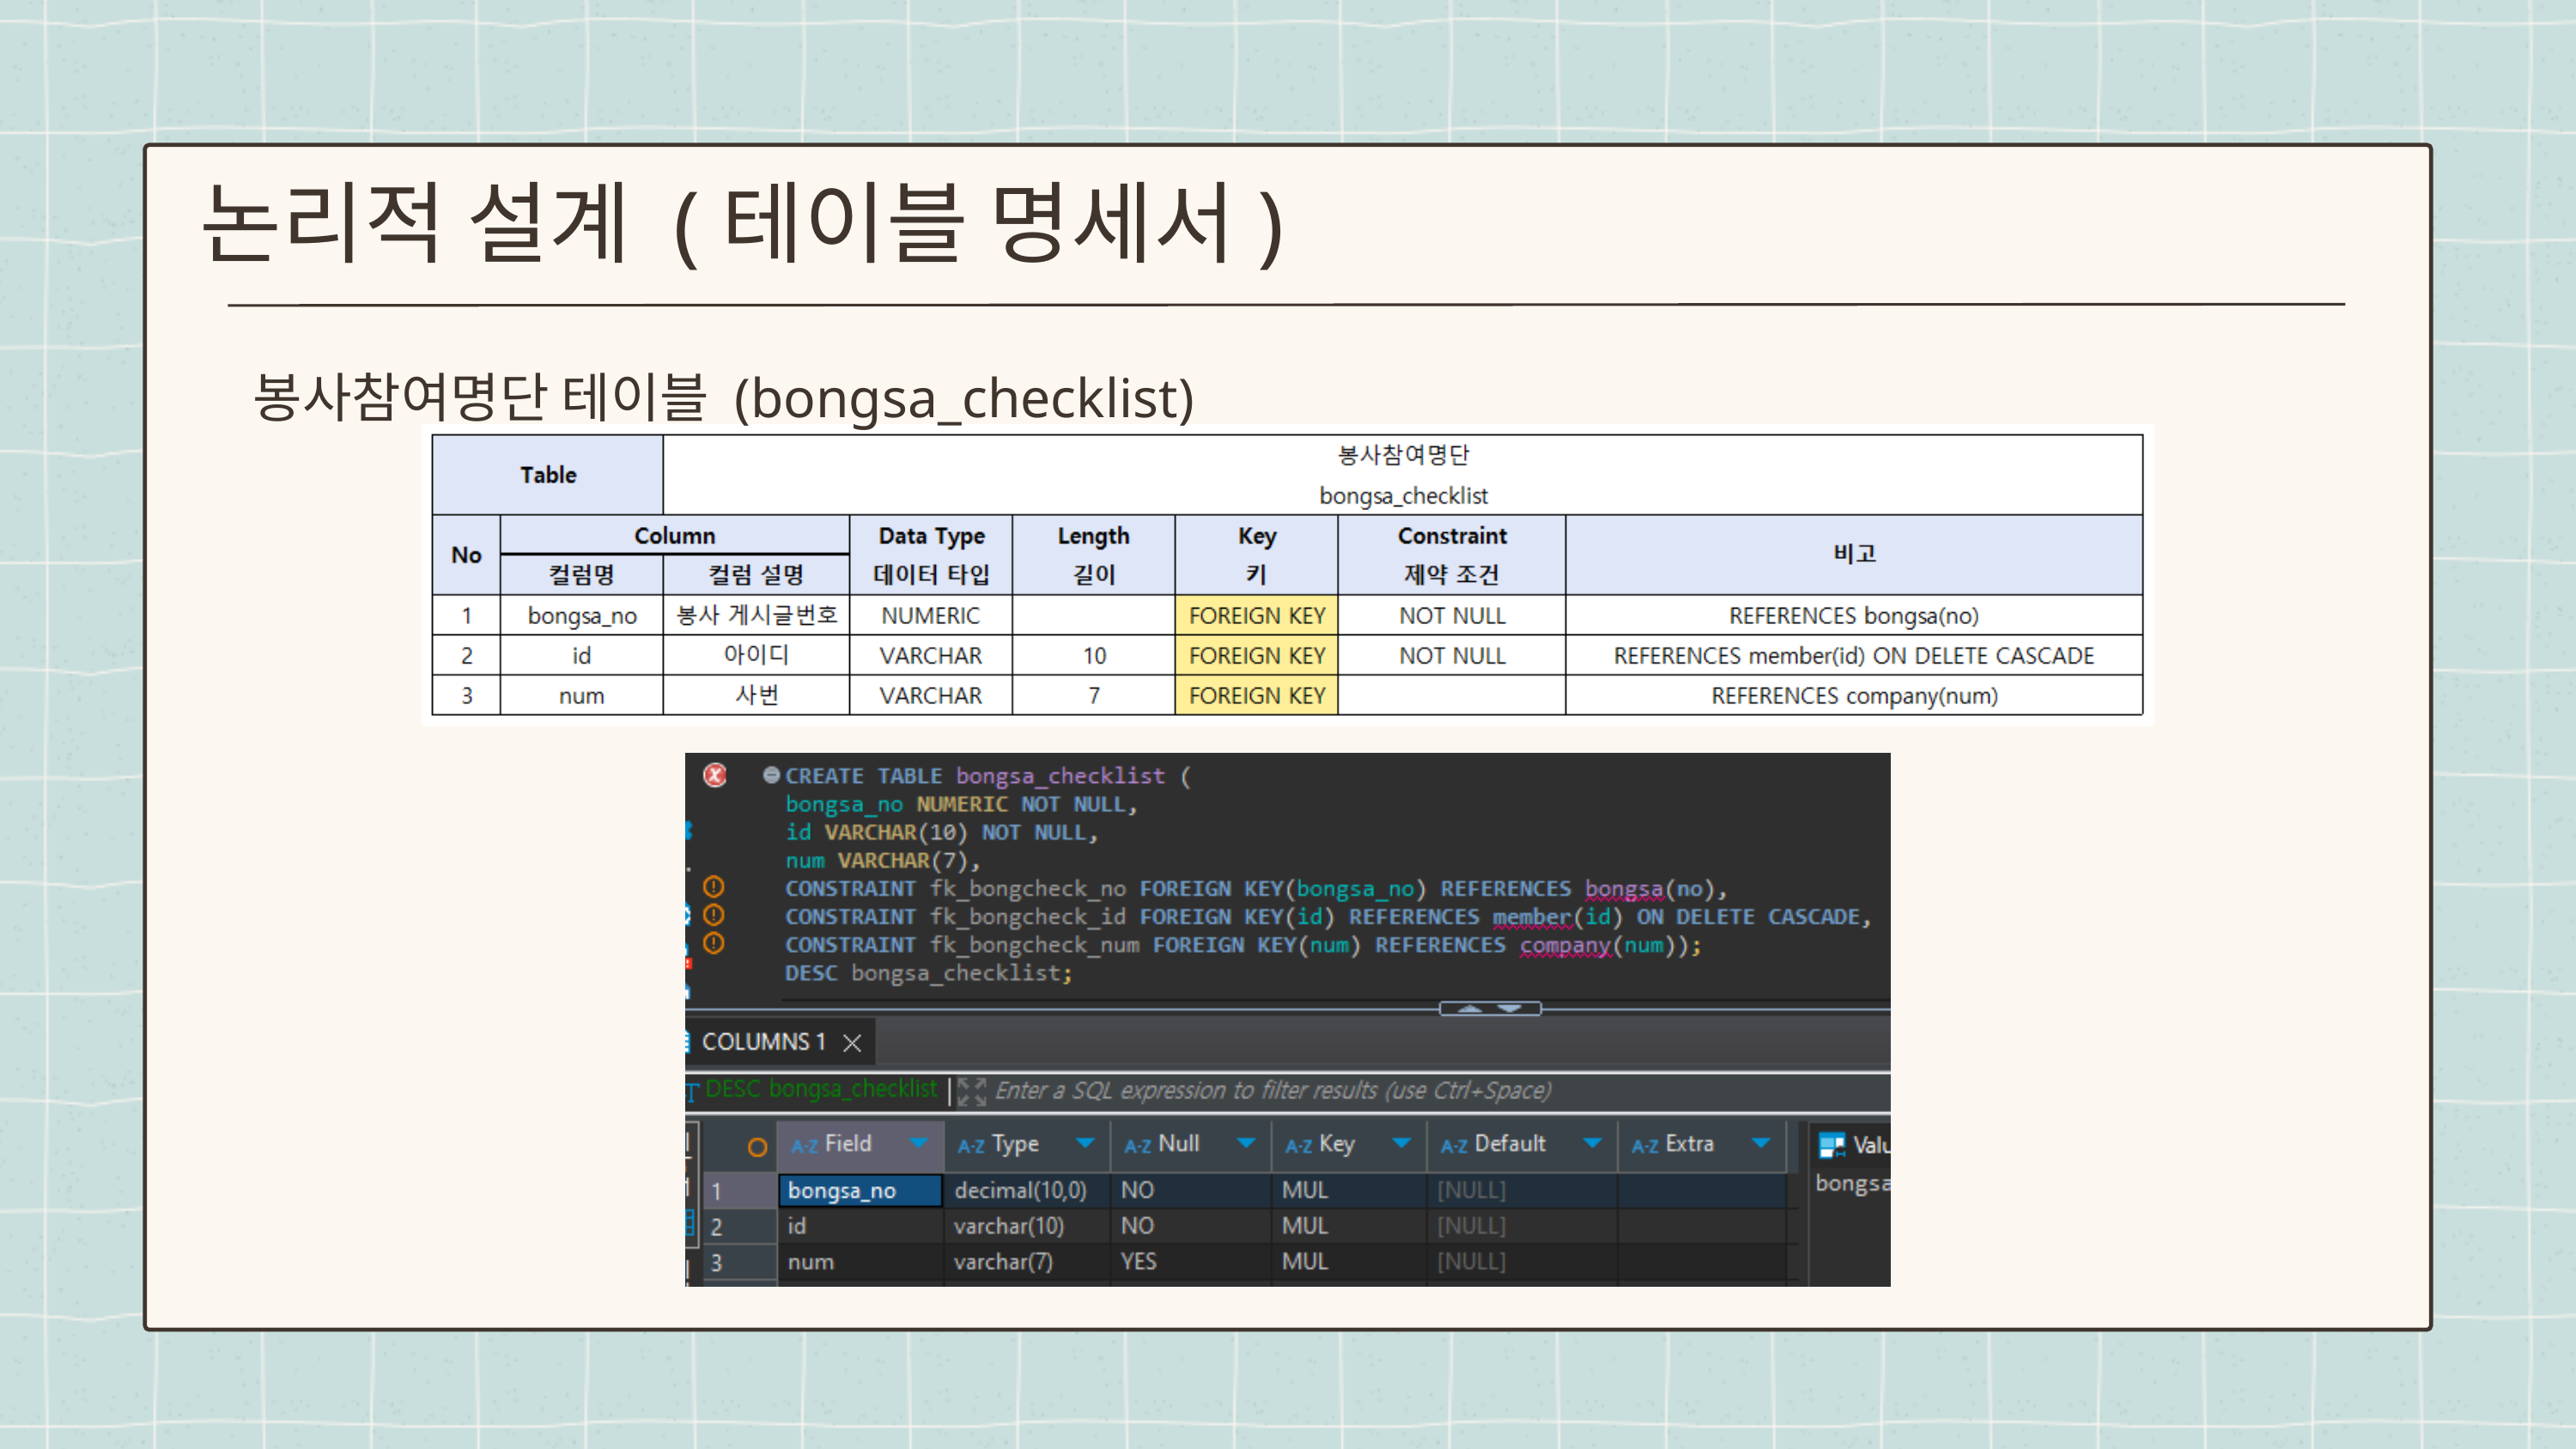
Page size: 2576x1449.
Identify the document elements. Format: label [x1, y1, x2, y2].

text_box [144, 144, 2432, 1331]
text_box [0, 0, 2576, 1449]
